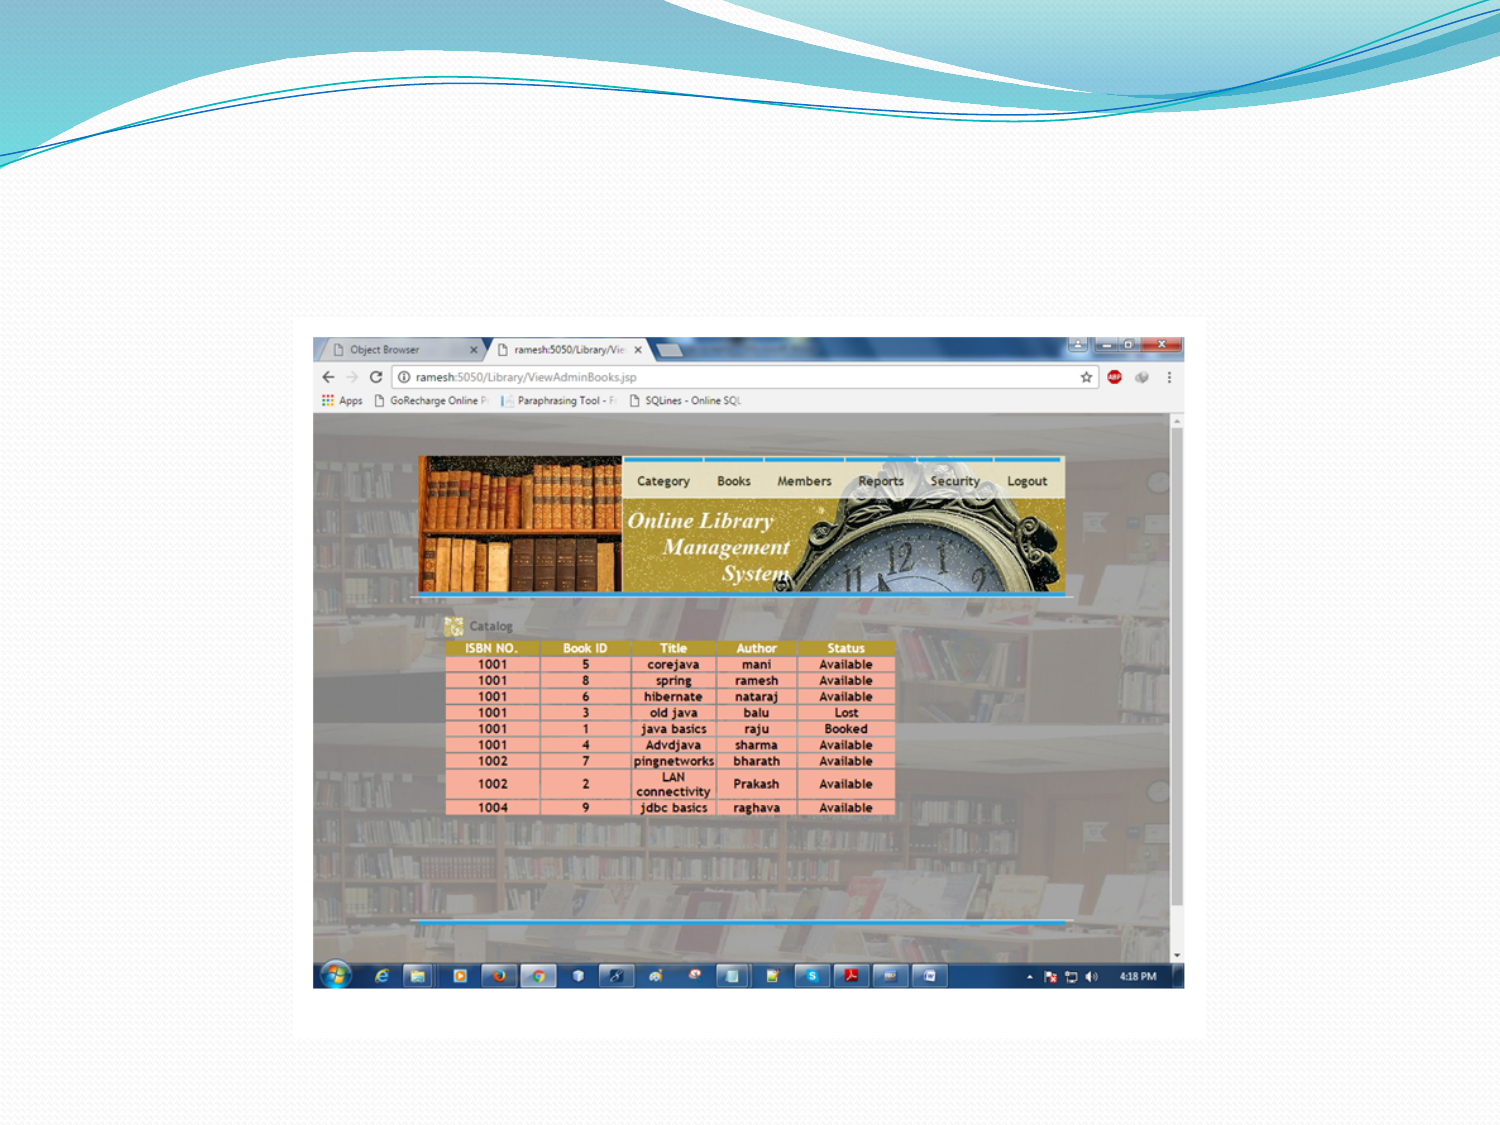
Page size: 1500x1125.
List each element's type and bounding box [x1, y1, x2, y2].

list [293, 317, 1207, 1038]
